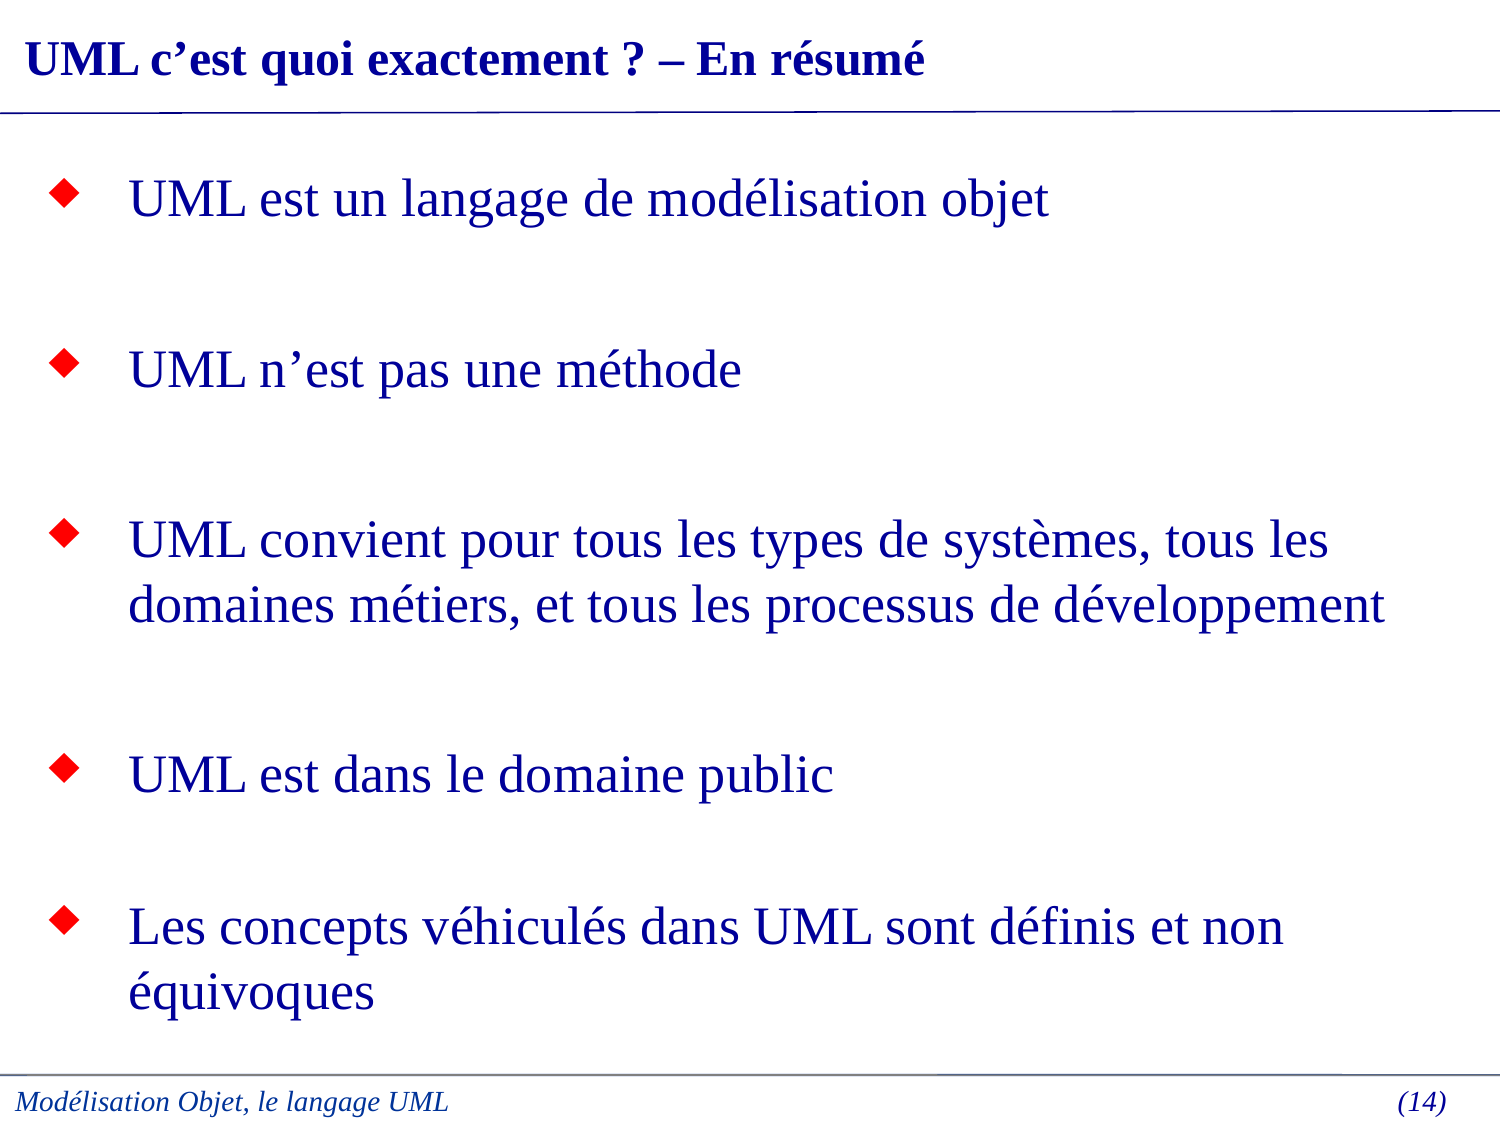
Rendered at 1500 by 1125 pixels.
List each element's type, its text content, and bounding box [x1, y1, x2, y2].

list UML est un langage de modélisation objet UML n’est pas une méthode UML convient pour tous les types de systèmes, tous les domaines métiers, et tous les processus de développement UML est dans le domaine public Les concepts véhiculés dans UML sont définis et non équivoques [33, 155, 1459, 1028]
slide_number (14) [949, 1074, 1462, 1118]
text_box UML c’est quoi exactement ? – En résumé [9, 18, 1491, 94]
footer Modélisation Objet, le langage UML [0, 1074, 850, 1120]
